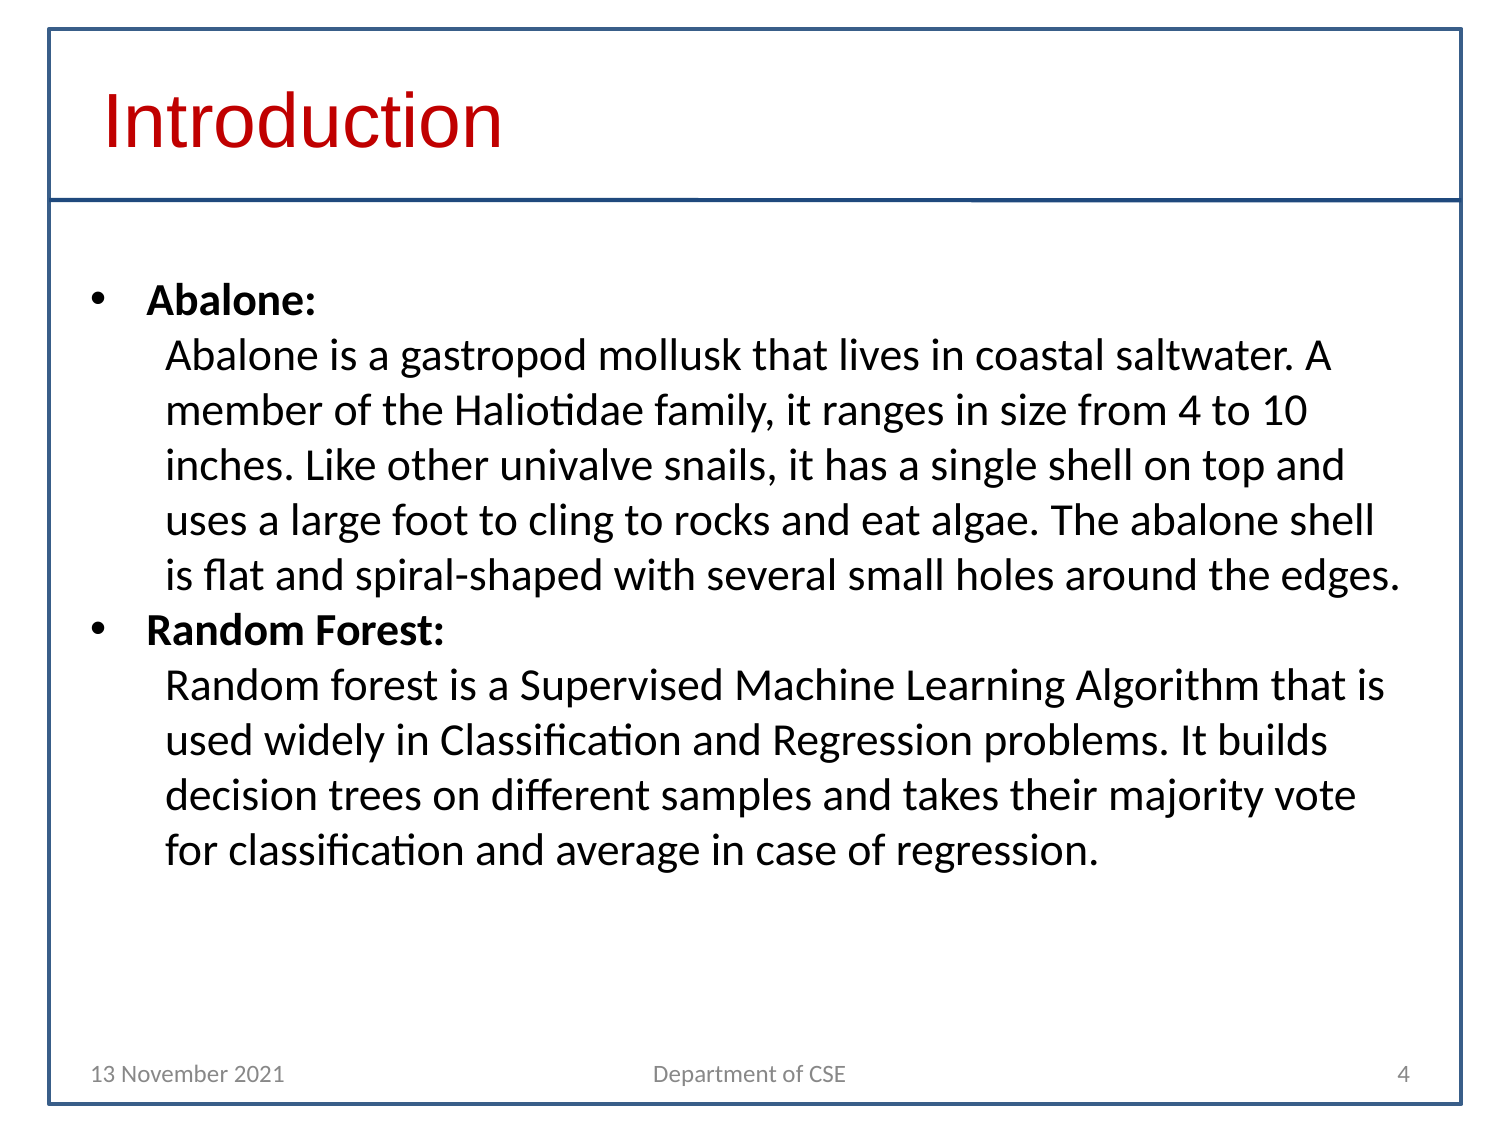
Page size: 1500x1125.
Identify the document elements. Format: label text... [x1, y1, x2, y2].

footer Department of CSE [512, 1042, 988, 1103]
slide_number 4 [1074, 1042, 1425, 1103]
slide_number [75, 1042, 425, 1103]
text_box [74, 237, 1438, 1025]
text_box Introduction [87, 62, 1438, 170]
list Abalone: Abalone is a gastropod mollusk that lives in coastal saltwater. A member of the Haliotidae family, it ranges in size from 4 to 10 inches. Like other univalve snails, it has a single shell on top and uses a large foot to cling to rocks and eat algae. The abalone shell is flat and spiral-shaped with several small holes around the edges. Random Forest: Random forest is a Supervised Machine Learning Algorithm that is used widely in Classification and Regression problems. It builds decision trees on different samples and takes their majority vote for classification and average in case of regression. [75, 262, 1425, 1005]
